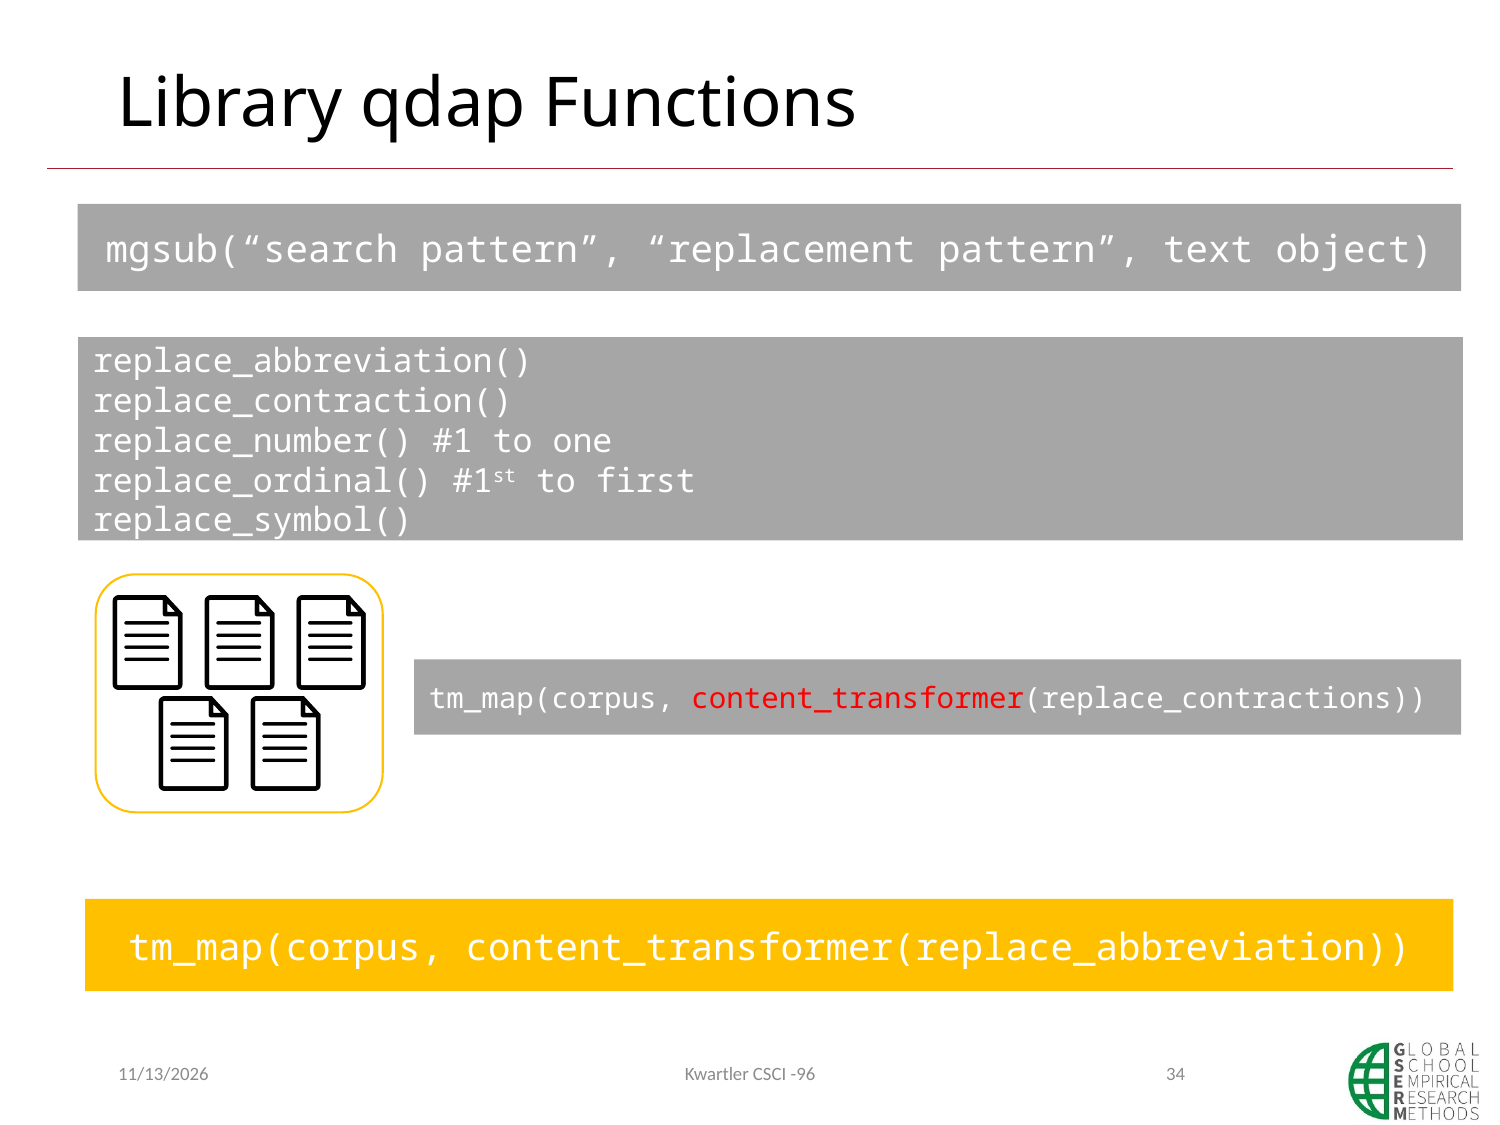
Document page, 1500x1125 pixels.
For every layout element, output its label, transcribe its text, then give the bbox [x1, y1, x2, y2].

picture [1342, 1035, 1500, 1125]
text_box 34 [1059, 1042, 1200, 1103]
text_box Kwartler CSCI -96 [496, 1042, 1004, 1103]
text_box 8/26/2019 [103, 1042, 441, 1103]
text_box mgsub(“search pattern”, “replacement pattern”, text object) [77, 203, 1462, 291]
text_box tm_map(corpus, content_transformer(replace_abbreviation)) [85, 898, 1454, 992]
text_box replace_abbreviation() replace_contraction() replace_number() #1 to one replace_ordinal() #1st to first replace_symbol() [78, 336, 1463, 541]
text_box tm_map(corpus, content_transformer(replace_contractions)) [414, 659, 1462, 735]
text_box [95, 574, 383, 813]
title Library qdap Functions [103, 59, 1397, 157]
